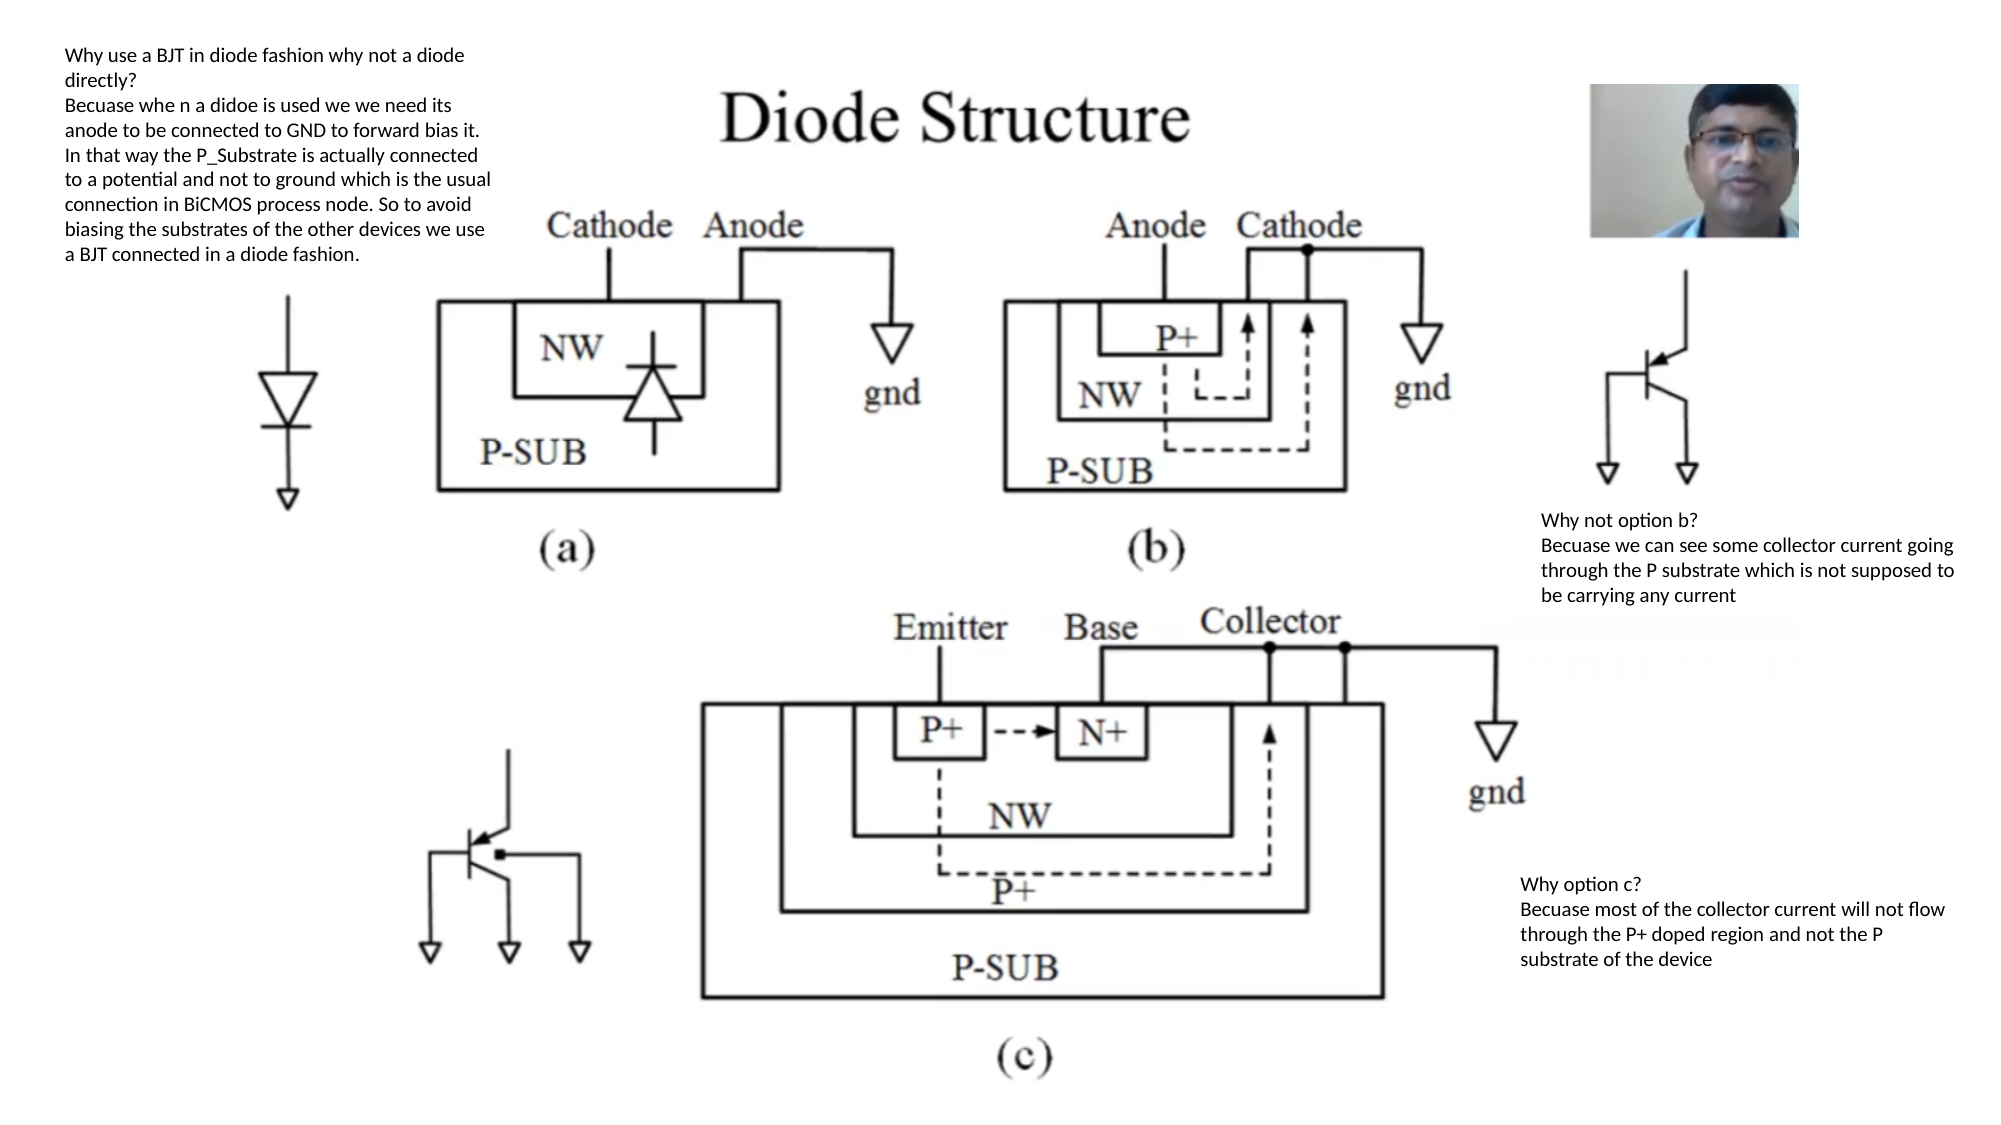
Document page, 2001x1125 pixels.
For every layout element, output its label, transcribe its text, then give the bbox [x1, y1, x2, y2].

text_box Why option c? Becuase most of the collector current will not flow through the P+ doped region and not the P substrate of the device [1799, 863, 1969, 979]
picture [200, 84, 1799, 1089]
text_box Why not option b? Becuase we can see some collector current going through the P substrate which is not supposed to be carrying any current [1799, 498, 1990, 614]
text_box Why use a BJT in diode fashion why not a diode directly? Becuase whe n a didoe is used we we need its anode to be connected to GND to forward bias it. In that way the P_Substrate is actually connected to a potential and not to ground which is the usual connection in BiCMOS process node. So to avoid biasing the substrates of the other devices we use a BJT connected in a diode fashion. [50, 33, 513, 274]
